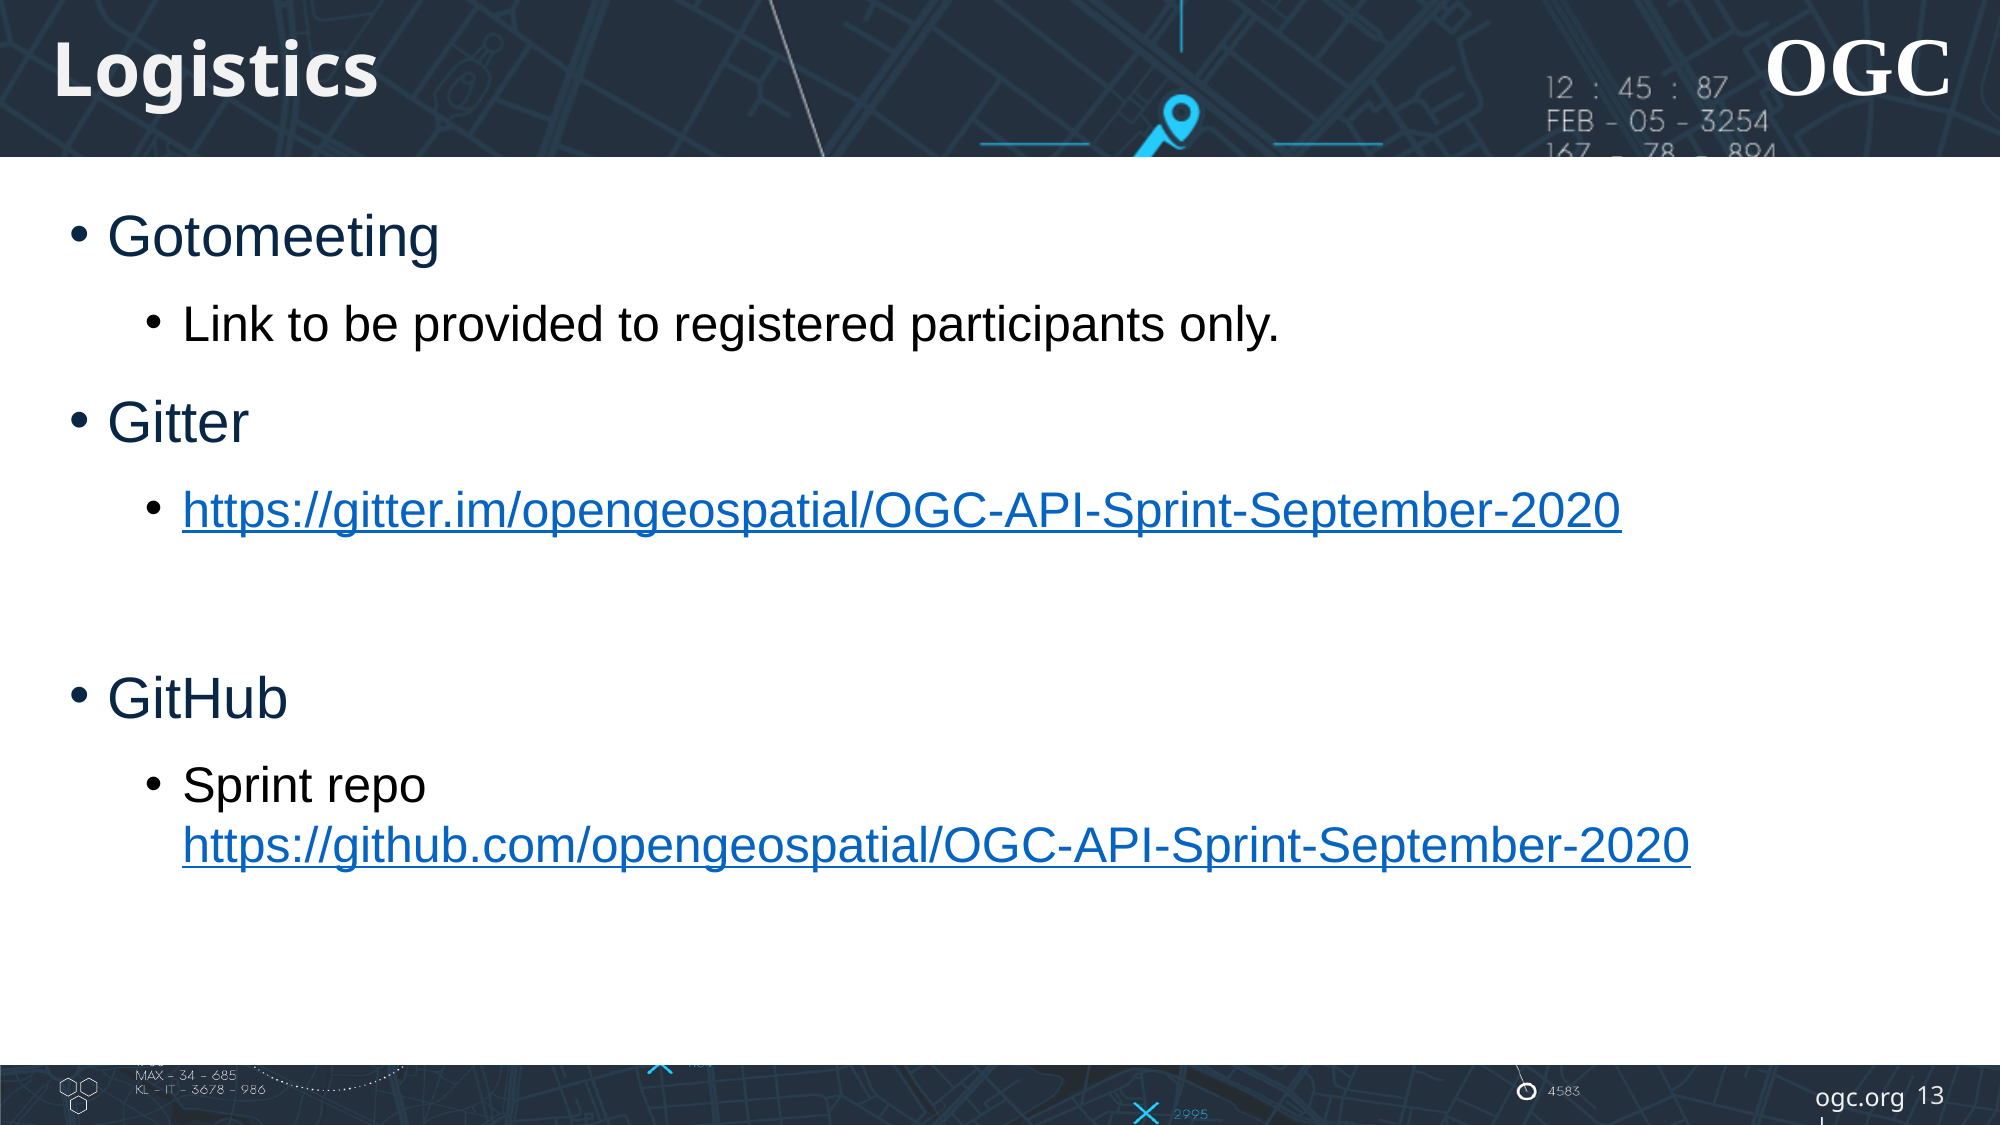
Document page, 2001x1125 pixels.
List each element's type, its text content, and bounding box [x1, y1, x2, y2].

list Gotomeeting Link to be provided to registered participants only. Gitter https://gitter.im/opengeospatial/OGC-API-Sprint-September-2020 GitHub Sprint repo https://github.com/opengeospatial/OGC-API-Sprint-September-2020 [54, 190, 1960, 1074]
picture [51, 1069, 106, 1123]
slide_number 13 [1772, 1073, 1960, 1121]
title Logistics [36, 9, 1762, 135]
